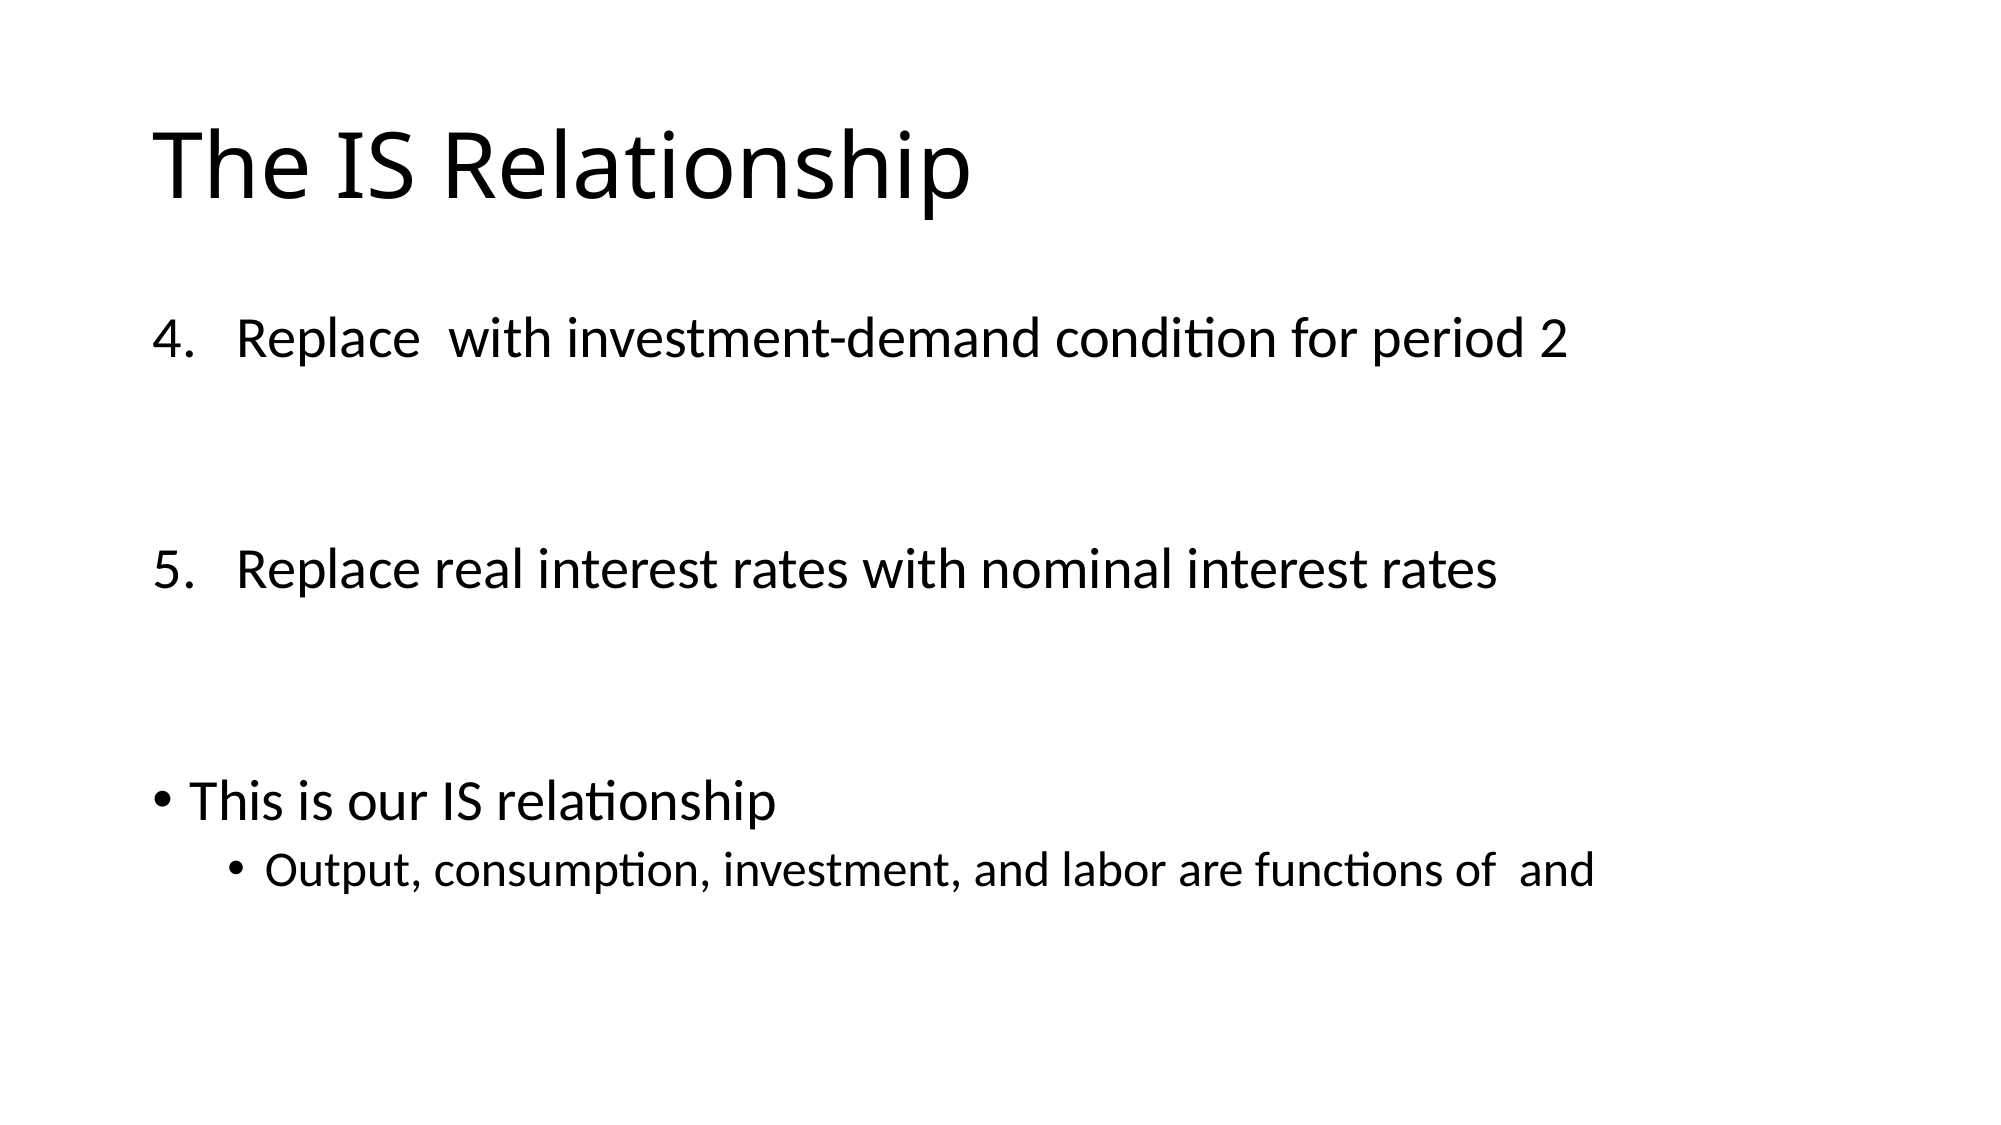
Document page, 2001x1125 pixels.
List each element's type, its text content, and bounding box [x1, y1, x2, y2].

title The IS Relationship [137, 59, 1863, 278]
